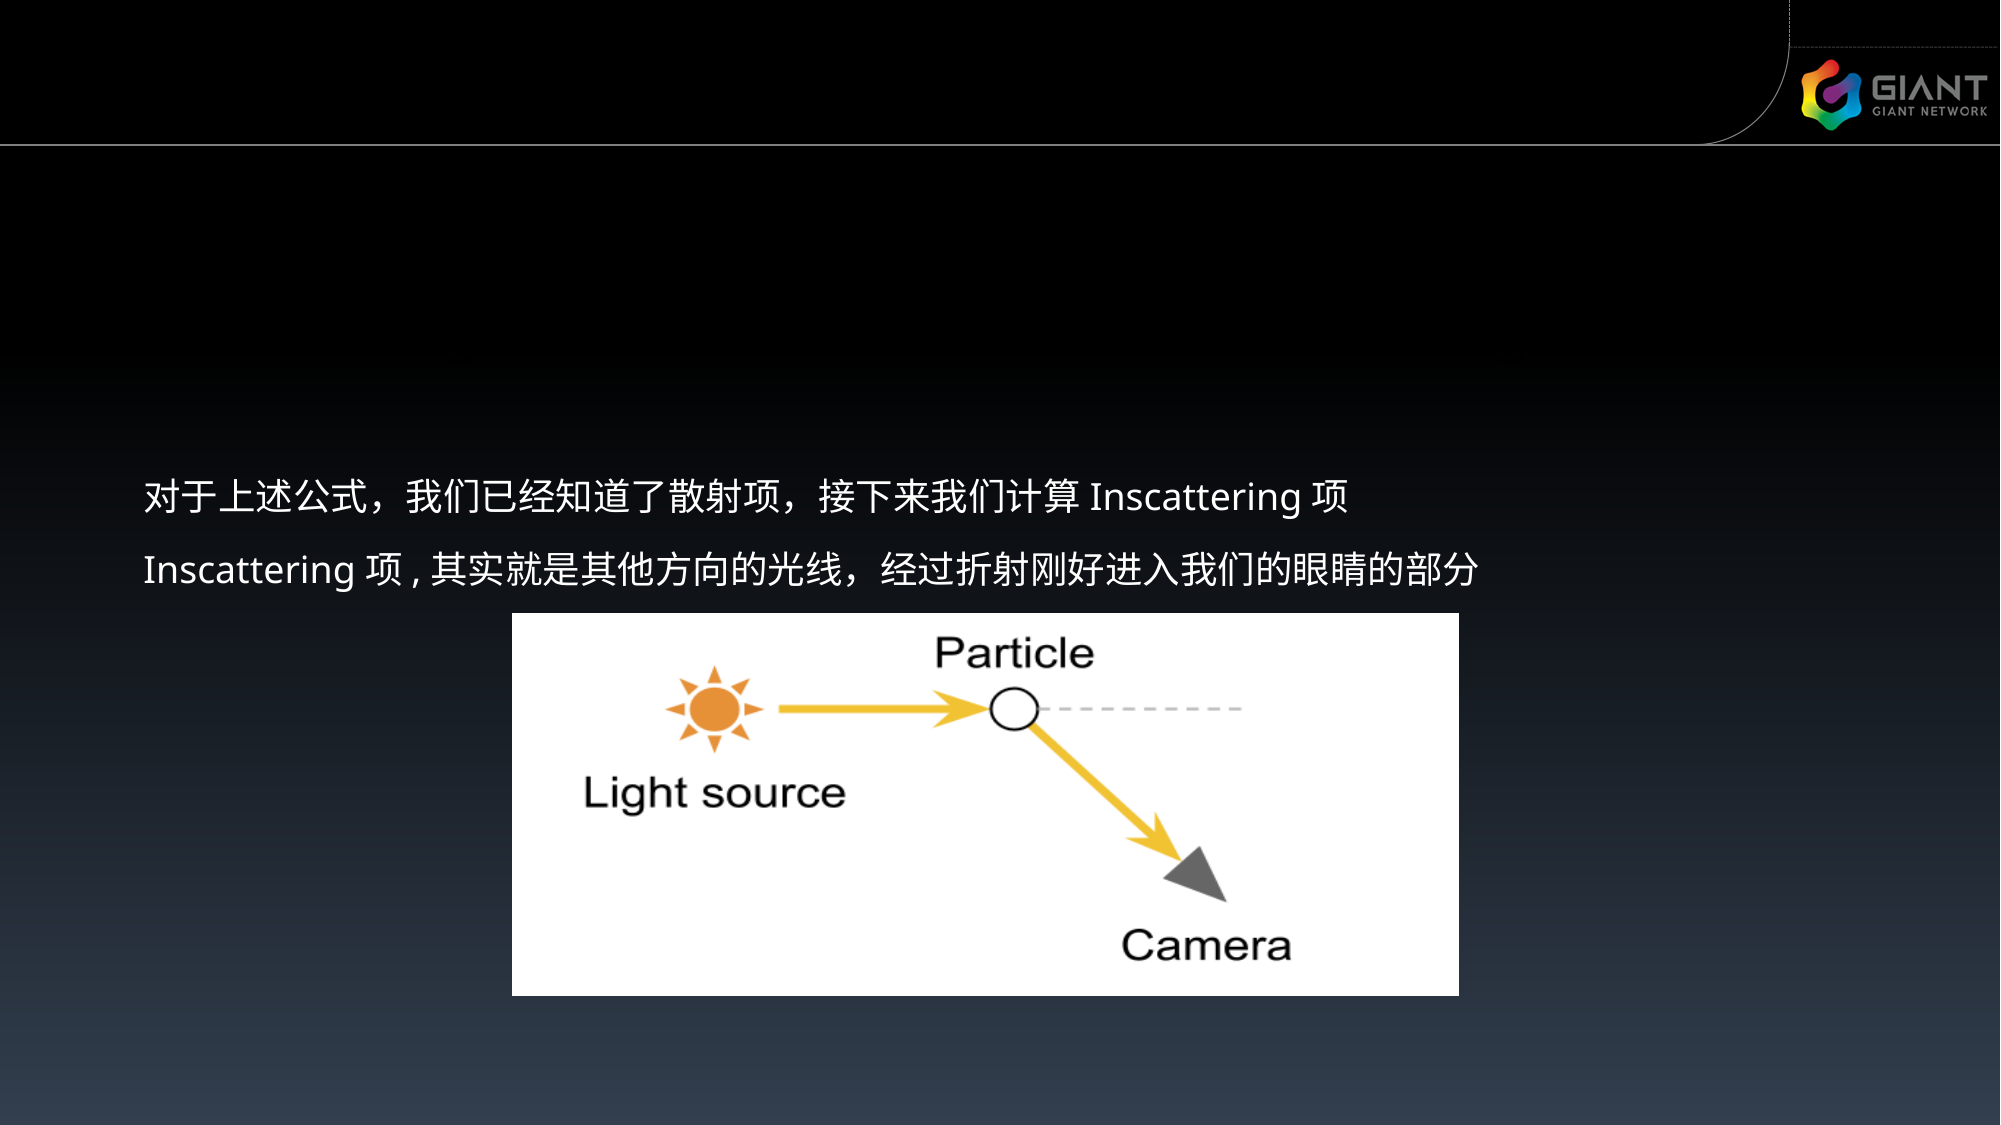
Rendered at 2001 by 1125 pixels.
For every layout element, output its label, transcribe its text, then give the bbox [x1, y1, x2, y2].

picture [512, 613, 1459, 996]
text_box 对于上述公式，我们已经知道了散射项，接下来我们计算Inscattering项 [128, 465, 1513, 525]
picture [1789, 48, 1999, 144]
text_box Inscattering项,其实就是其他方向的光线，经过折射刚好进入我们的眼睛的部分 [128, 539, 1549, 599]
